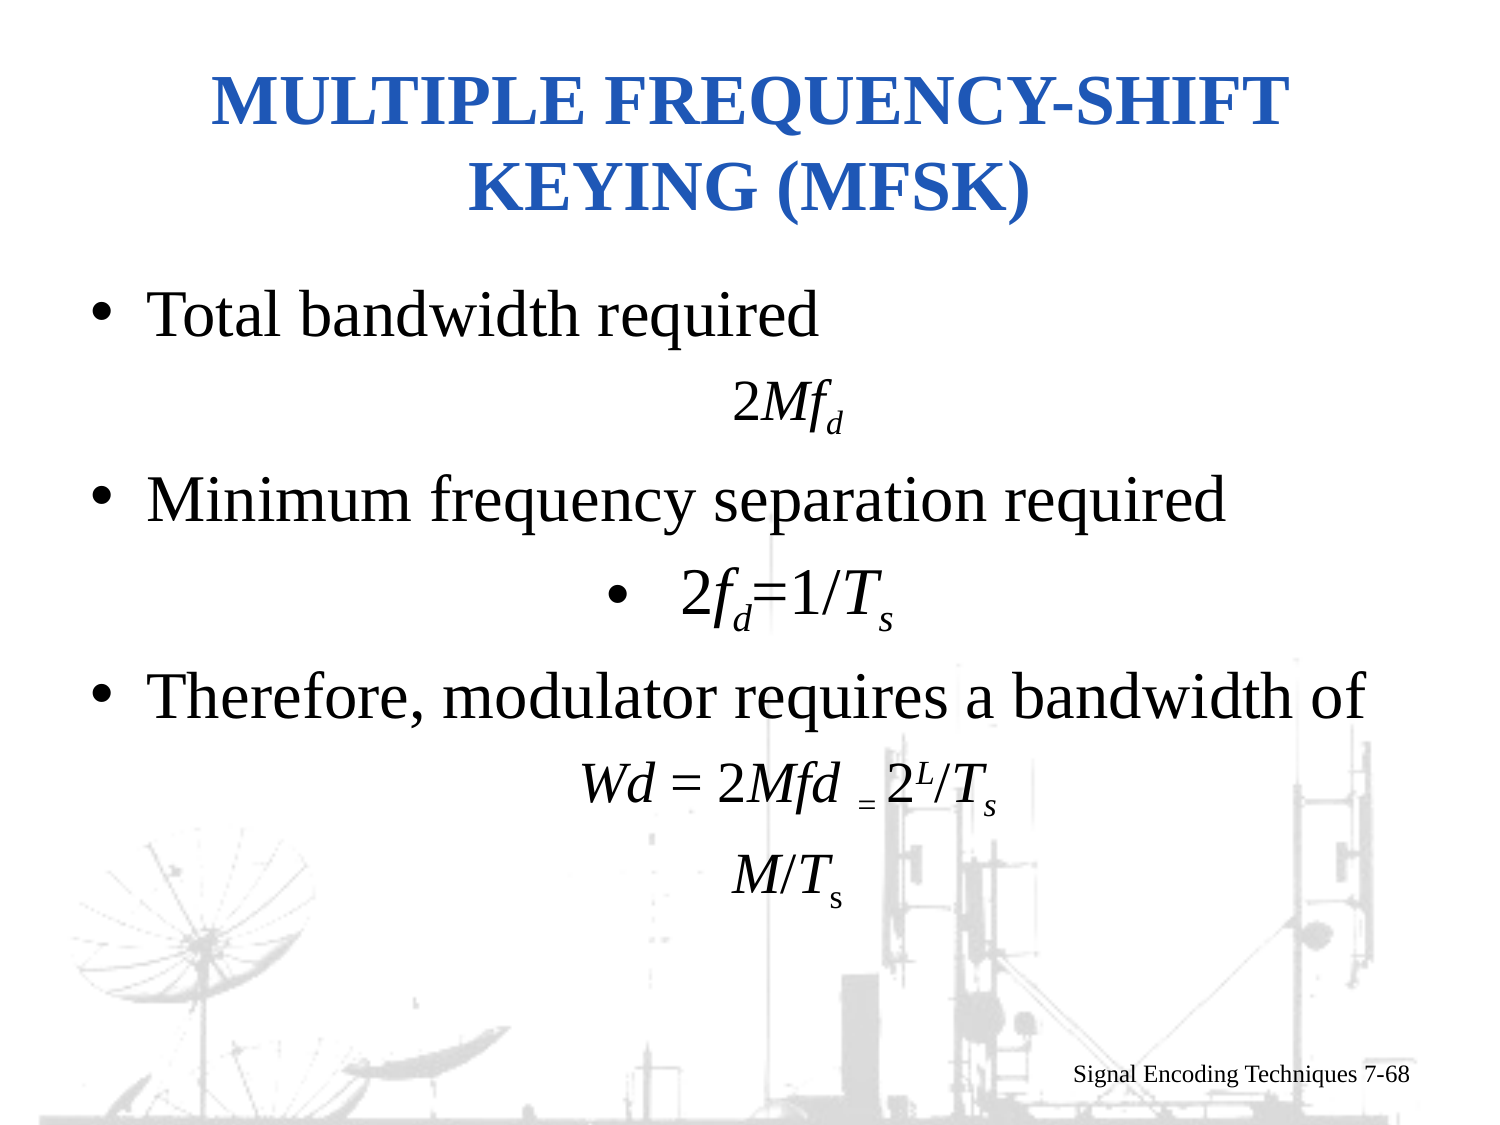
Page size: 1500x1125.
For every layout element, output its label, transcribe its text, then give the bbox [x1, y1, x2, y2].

list Total bandwidth required 2Mfd Minimum frequency separation required 2fd=1/Ts Therefore, modulator requires a bandwidth of Wd = 2Mfd = 2L/Ts M/Ts [75, 262, 1425, 1005]
title Multiple Frequency-Shift Keying (MFSK) [75, 45, 1425, 233]
slide_number Signal Encoding Techniques 7-68 [893, 1042, 1425, 1103]
